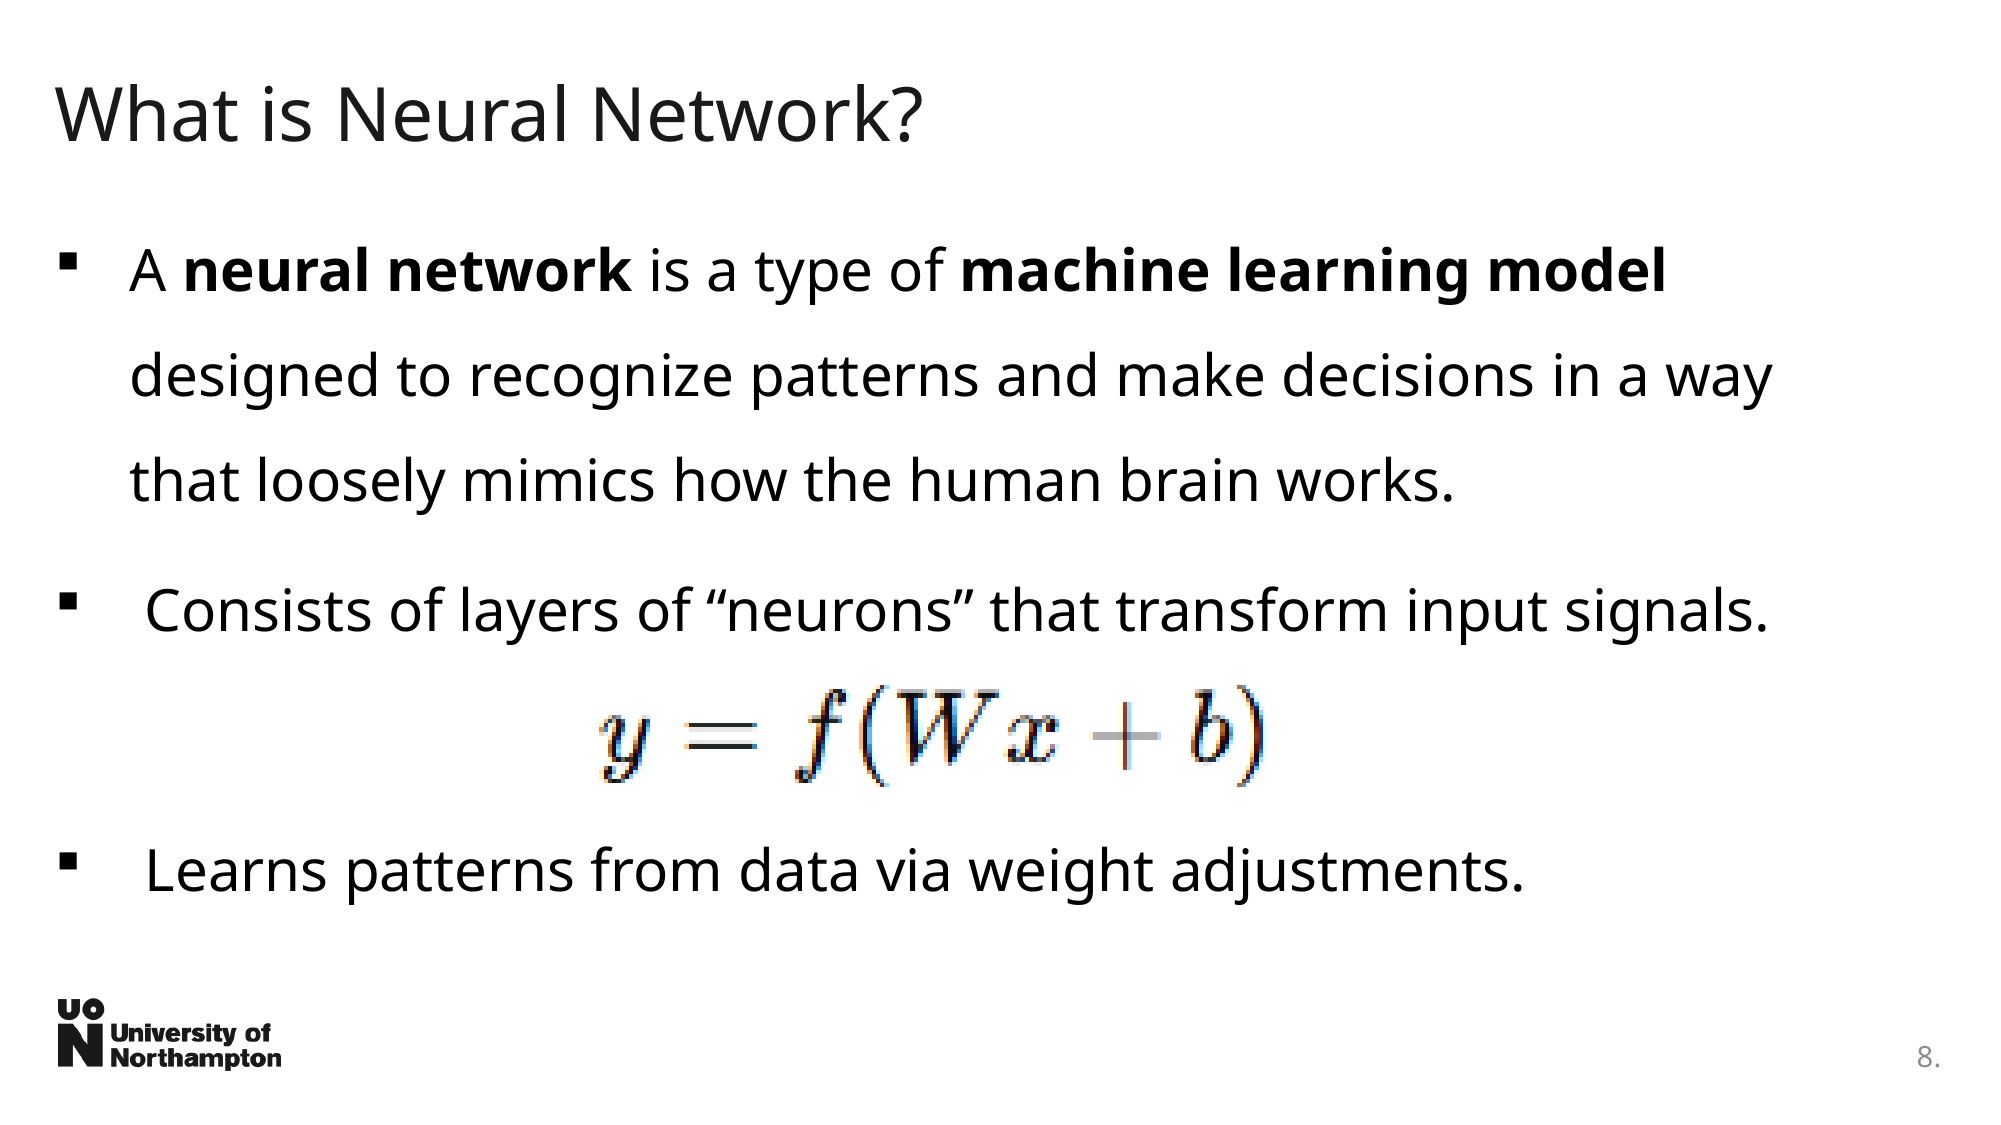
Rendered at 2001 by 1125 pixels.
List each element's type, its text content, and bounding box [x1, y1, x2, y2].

text_box A neural network is a type of machine learning model designed to recognize patterns and make decisions in a way that loosely mimics how the human brain works. Consists of layers of “neurons” that transform input signals. Learns patterns from data via weight adjustments. [39, 191, 1914, 1001]
picture [58, 1001, 281, 1071]
title What is Neural Network? [39, 69, 1765, 168]
picture [586, 677, 1289, 795]
slide_number 8. [1743, 1027, 1957, 1087]
